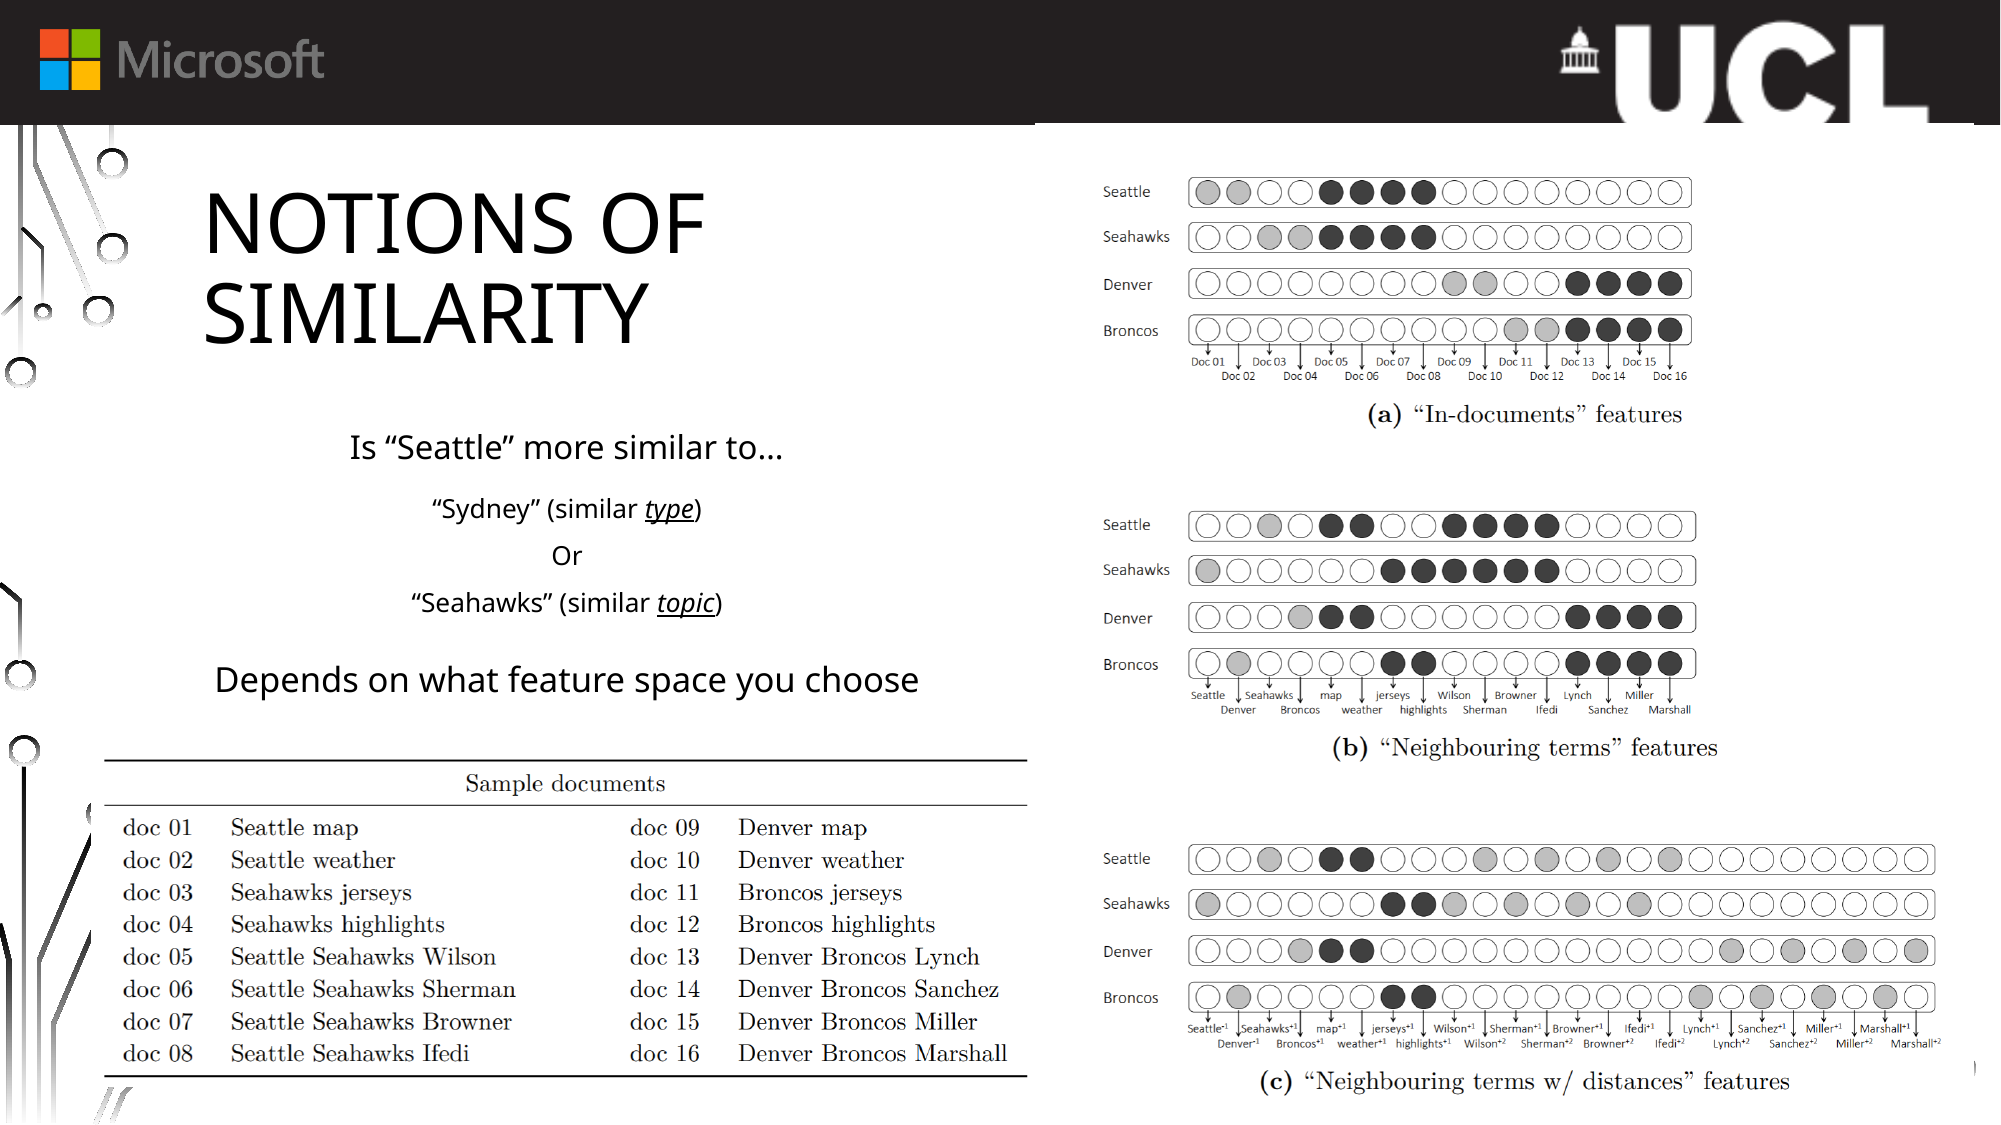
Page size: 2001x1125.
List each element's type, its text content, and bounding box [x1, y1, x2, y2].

title Notions of similarity [187, 99, 947, 369]
picture [0, 0, 363, 126]
list Is “Seattle” more similar to… “Sydney” (similar type) Or “Seahawks” (similar topic) Depends on what feature space you choose [187, 399, 947, 711]
picture [90, 123, 1974, 1125]
